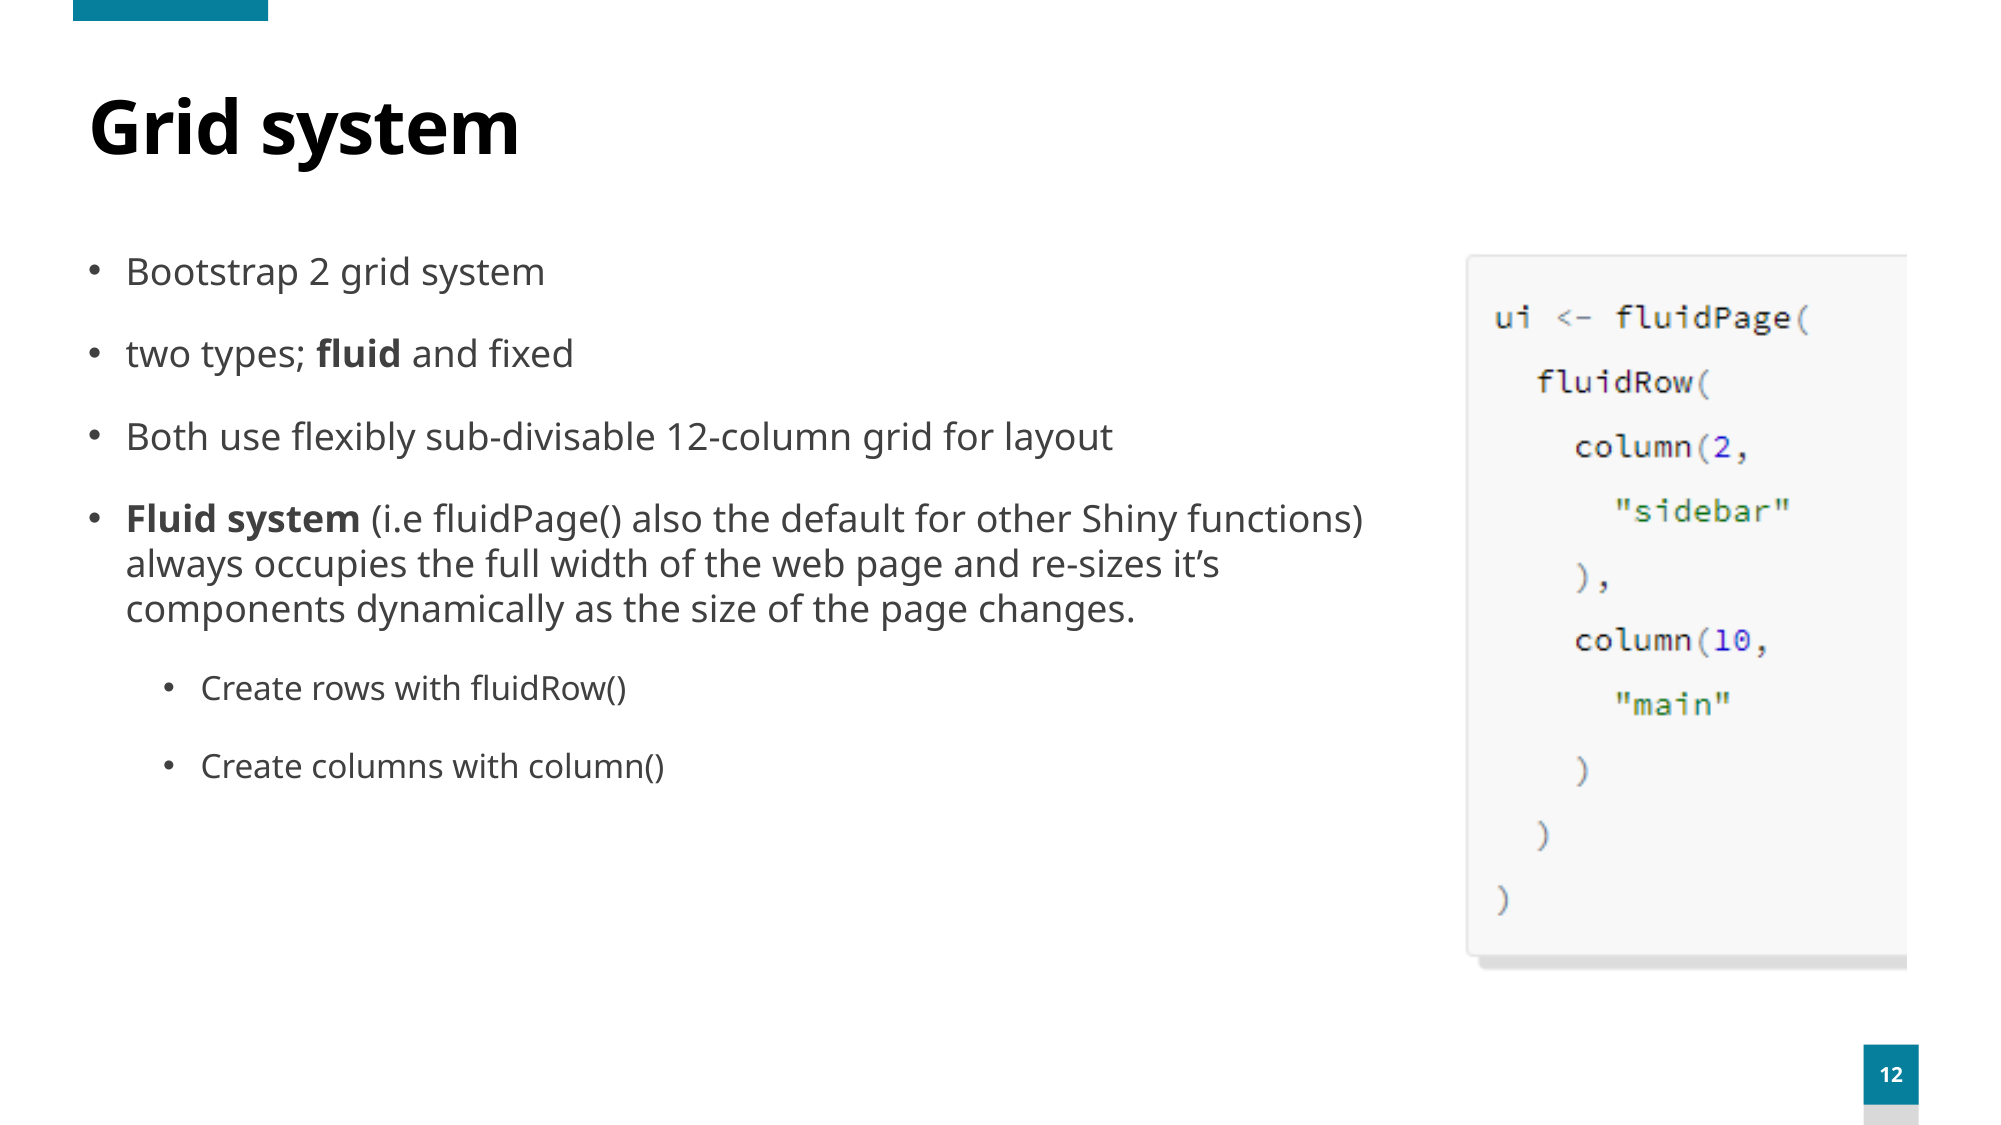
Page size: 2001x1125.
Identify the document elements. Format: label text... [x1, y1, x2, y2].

title Grid system [73, 82, 1907, 179]
list Bootstrap 2 grid system two types; fluid and fixed Both use flexibly sub-divisable 12-column grid for layout Fluid system (i.e fluidPage() also the default for other Shiny functions) always occupies the full width of the web page and re-sizes it’s components dynamically as the size of the page changes. Create rows with fluidRow() Create columns with column() [73, 239, 1391, 1023]
picture [1432, 239, 1907, 992]
